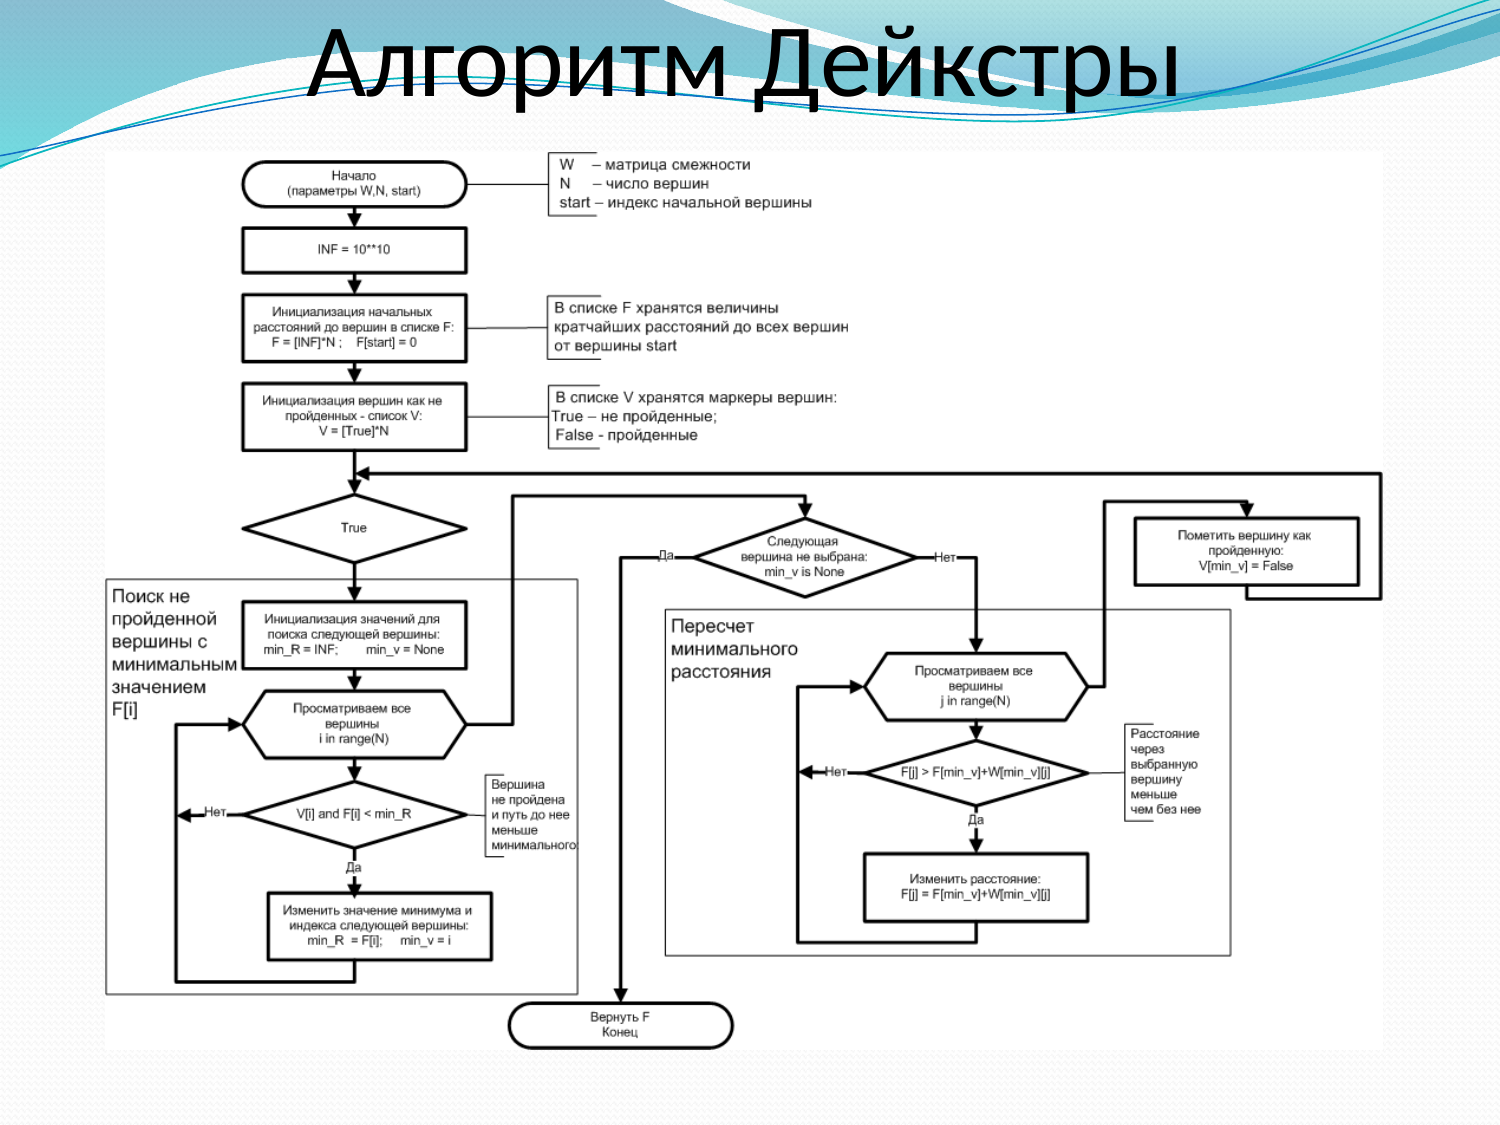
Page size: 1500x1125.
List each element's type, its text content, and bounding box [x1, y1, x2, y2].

title Алгоритм Дейкстры [70, 0, 1421, 118]
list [105, 152, 1383, 1050]
